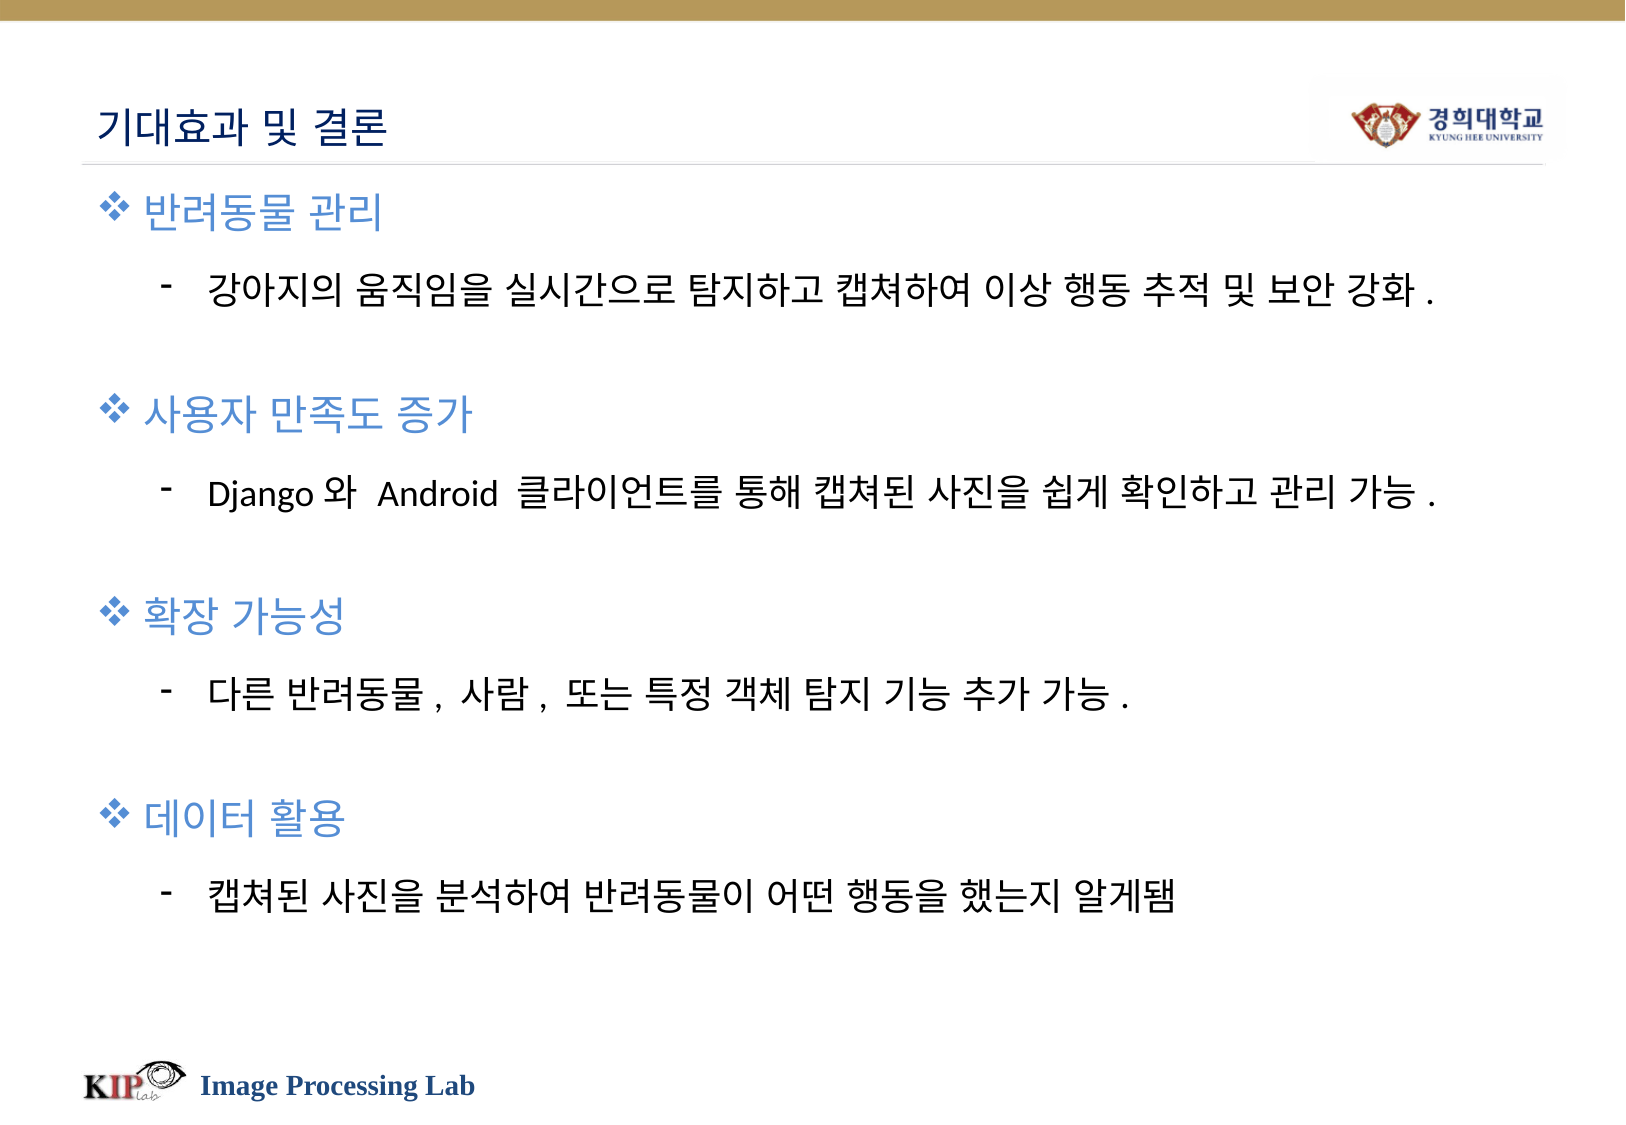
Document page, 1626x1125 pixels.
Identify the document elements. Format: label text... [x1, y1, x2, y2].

title 기대효과 및 결론 [94, 100, 513, 184]
text_box Image Processing Lab [198, 1064, 478, 1102]
text_box 반려동물 관리 강아지의 움직임을 실시간으로 탐지하고 캡쳐하여 이상 행동 추적 및 보안 강화. 사용자 만족도 증가 Django와 Android 클라이언트를 통해 캡쳐된 사진을 쉽게 확인하고 관리 가능. 확장 가능성 다른 반려동물, 사람, 또는 특정 객체 탐지 기능 추가 가능. 데이터 활용 캡쳐된 사진을 분석하여 반려동물이 어떤 행동을 했는지 알게됌 [94, 184, 1563, 919]
picture [0, 0, 1625, 1125]
